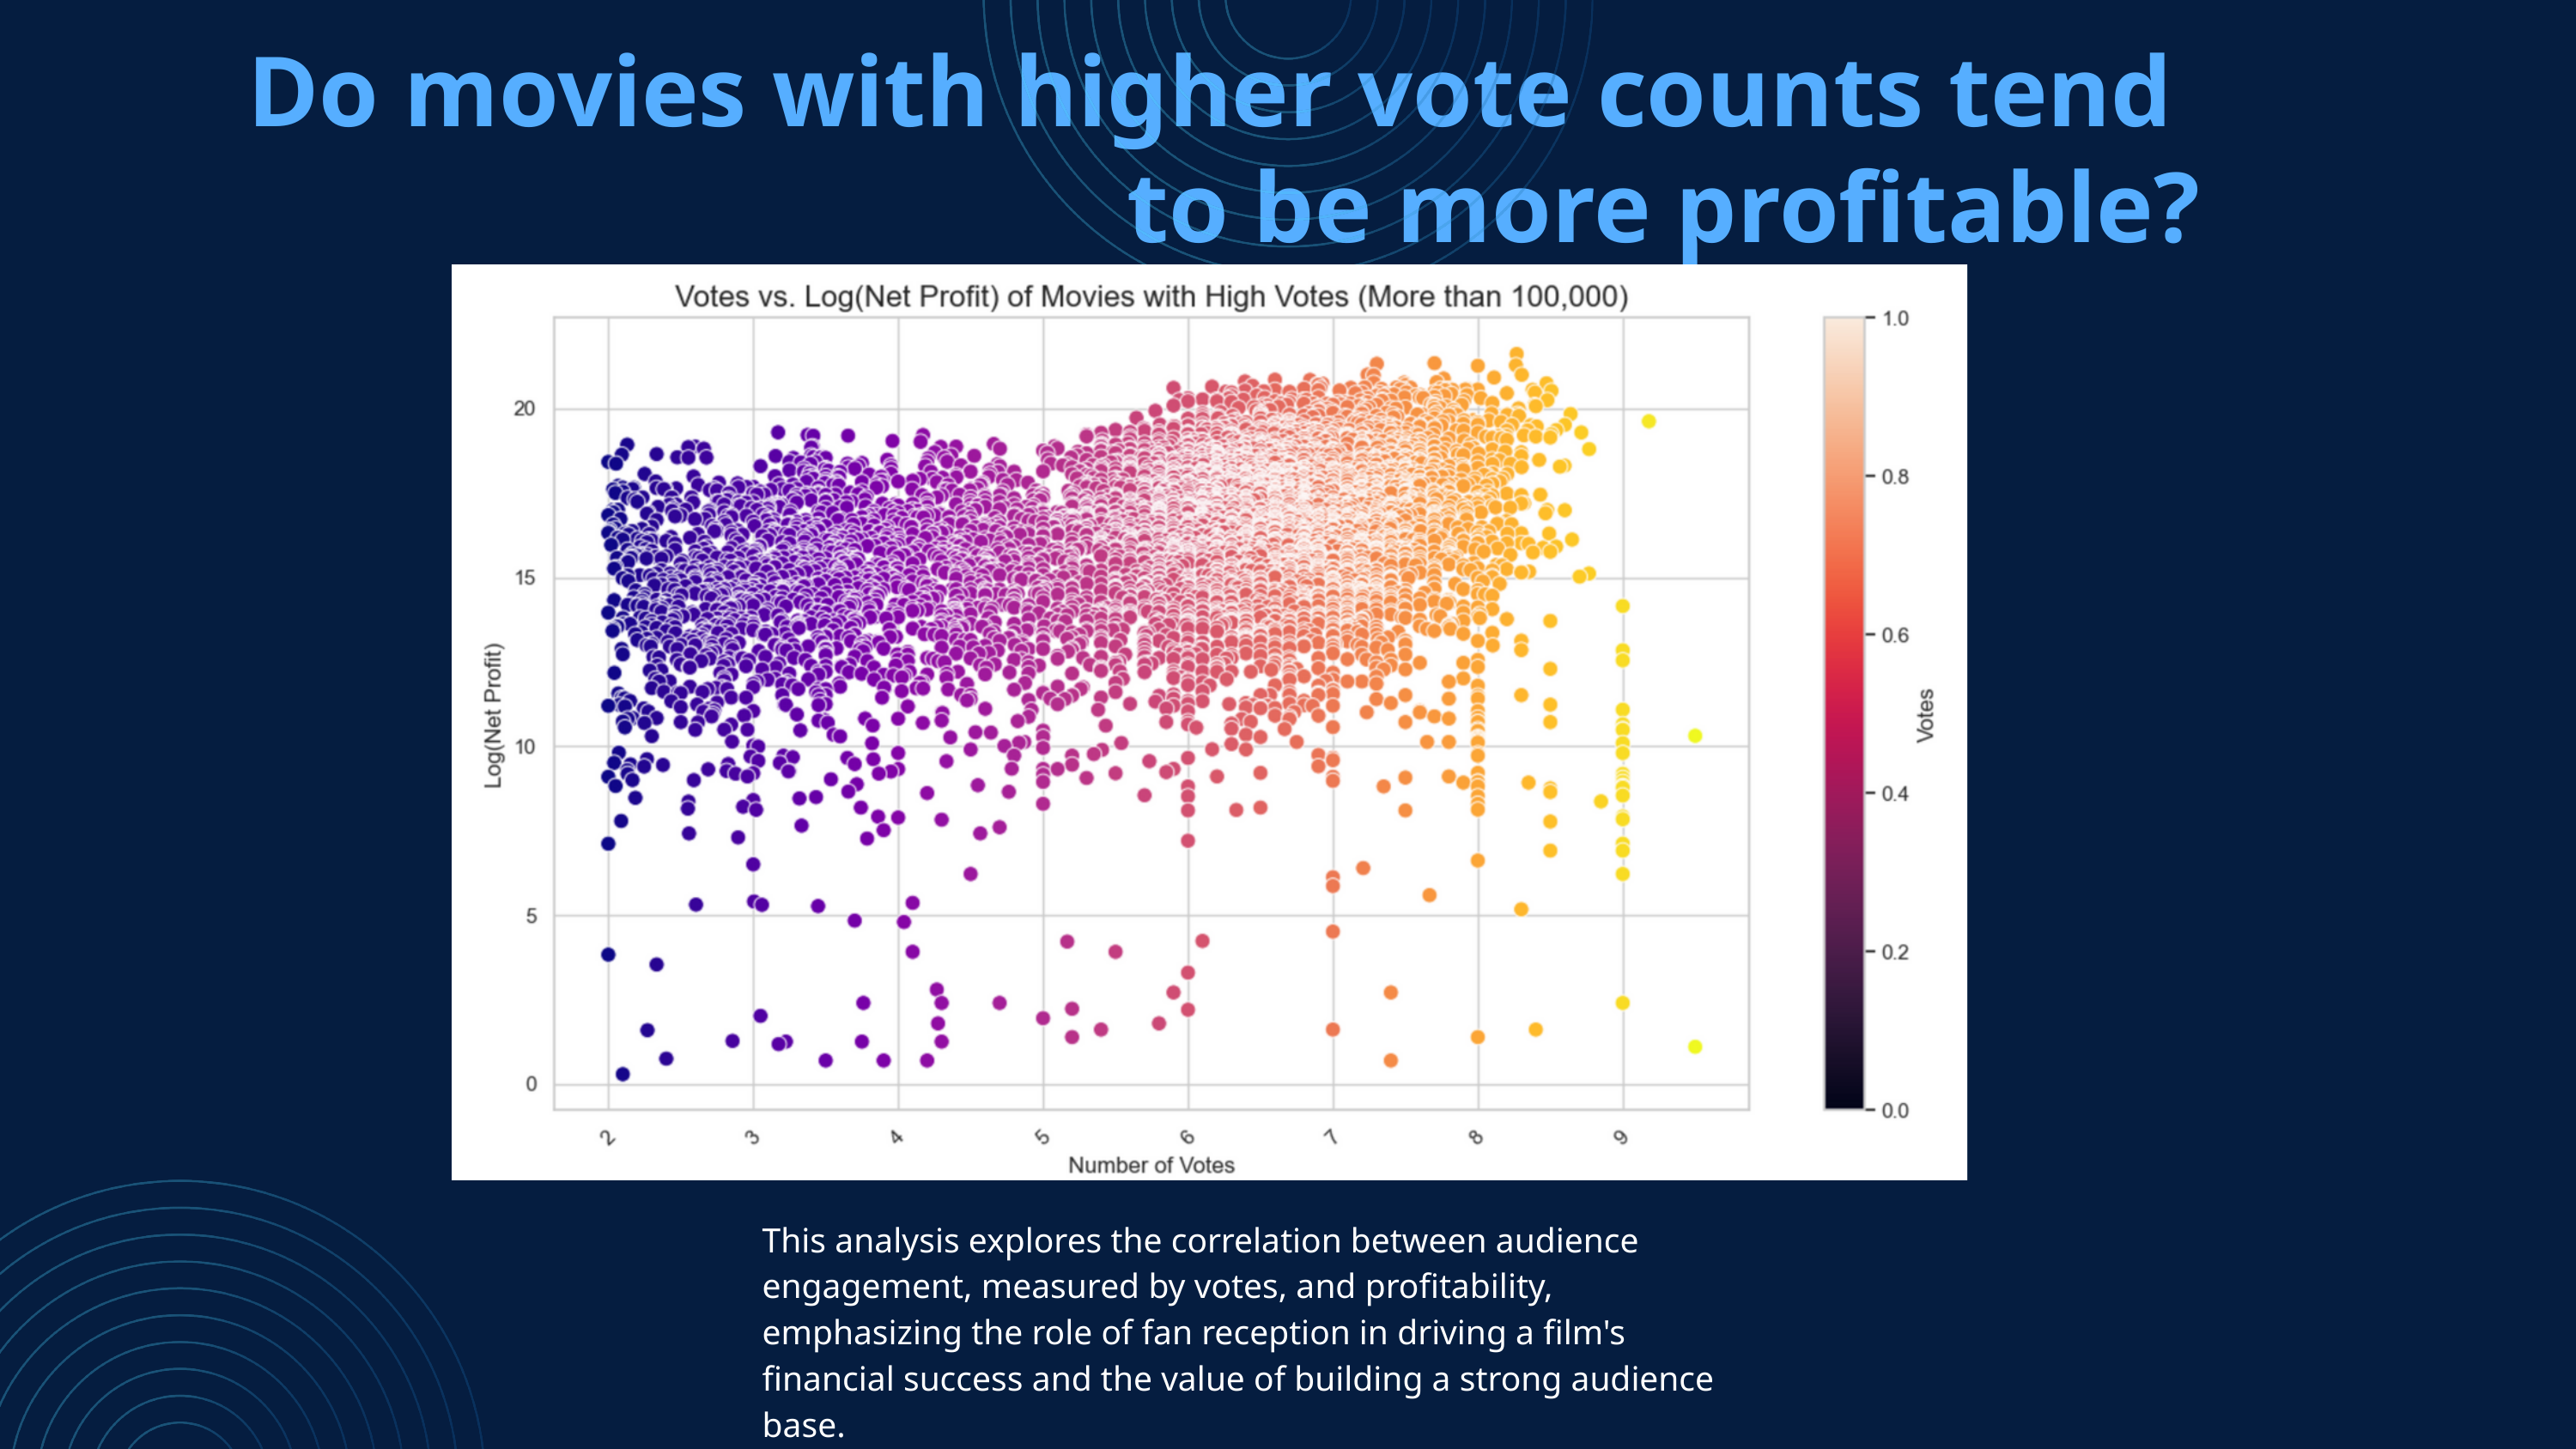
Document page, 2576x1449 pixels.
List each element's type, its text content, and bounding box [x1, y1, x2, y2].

text_box [982, 0, 1594, 264]
text_box [452, 264, 1968, 1180]
text_box [0, 1179, 486, 1449]
text_box Do movies with higher vote counts tend to be more profitable? [247, 30, 982, 263]
text_box Do movies with higher vote counts tend to be more profitable? [1594, 30, 2220, 263]
text_box This analysis explores the correlation between audience engagement, measured by votes, and profitability, emphasizing the role of fan reception in driving a film's financial success and the value of building a strong audience base. [762, 1213, 1746, 1445]
